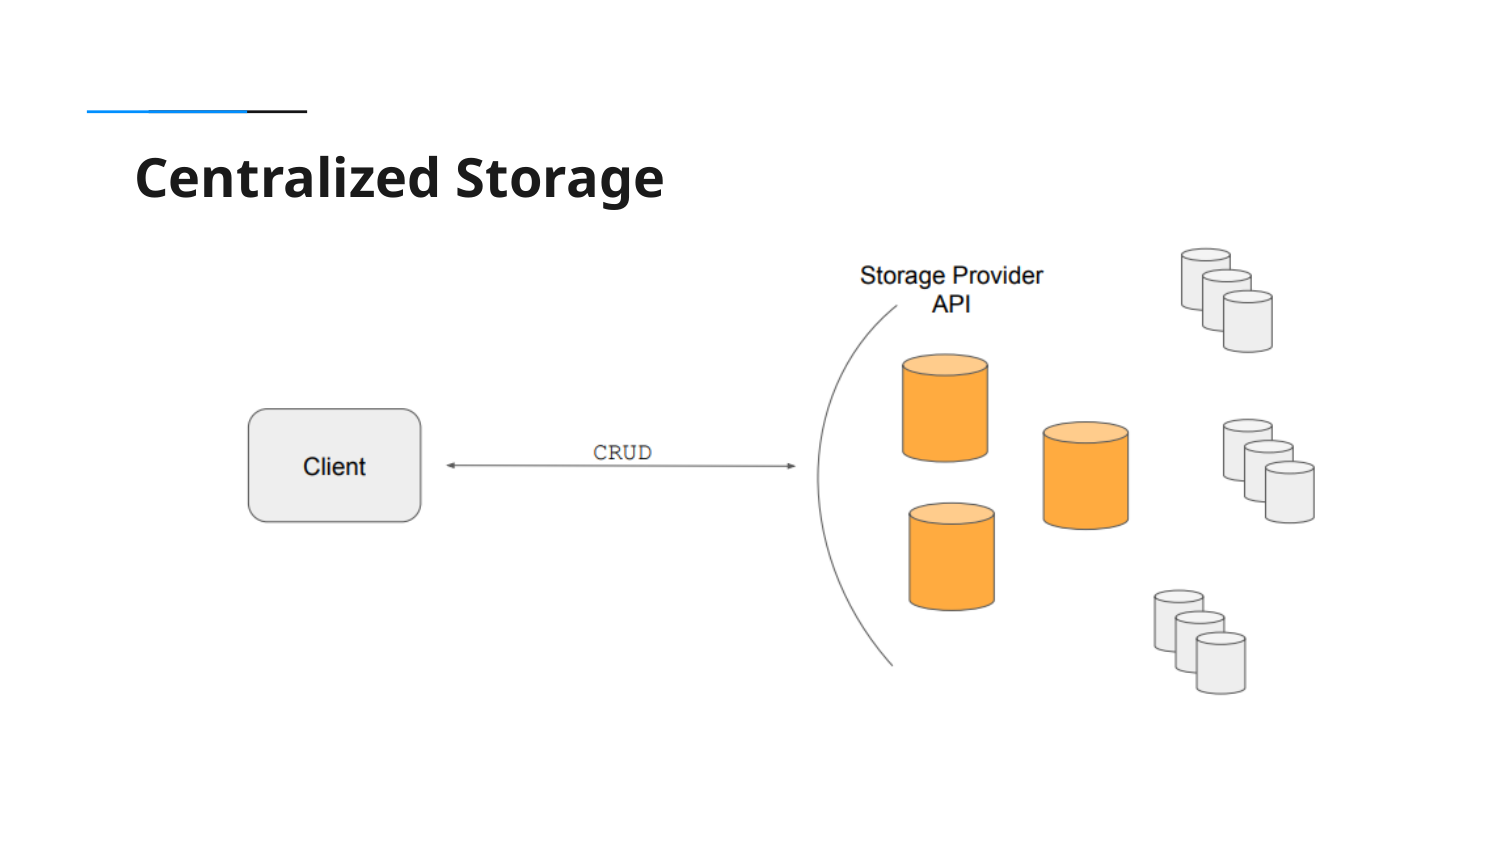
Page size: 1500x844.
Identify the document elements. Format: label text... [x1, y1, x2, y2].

picture [172, 238, 1328, 729]
text_box Centralized Storage [119, 128, 1381, 217]
